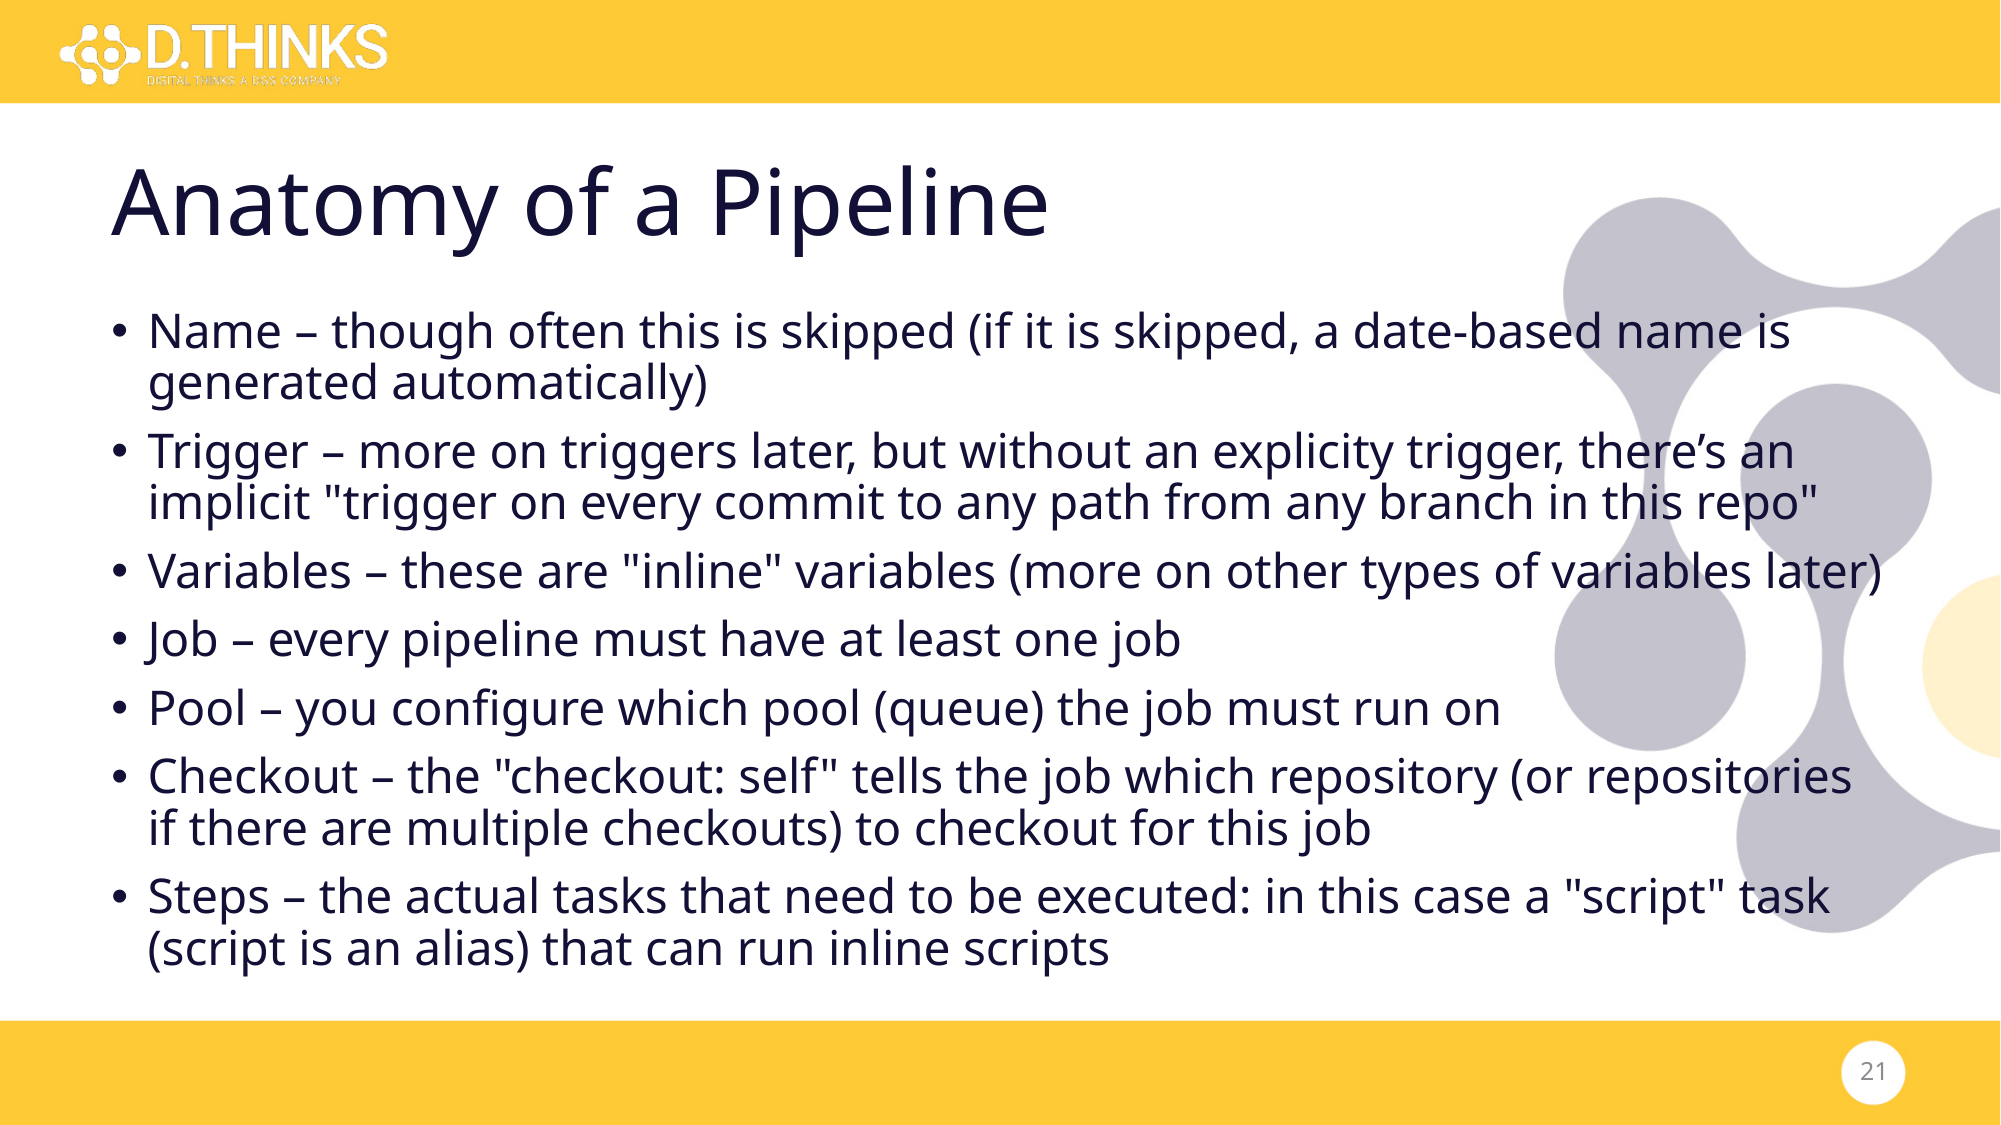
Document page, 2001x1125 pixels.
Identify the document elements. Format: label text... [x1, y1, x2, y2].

picture [0, 0, 2001, 1125]
slide_number 21 [1408, 1042, 1904, 1103]
title Anatomy of a Pipeline [96, 134, 1904, 278]
list Name – though often this is skipped (if it is skipped, a date-based name is generated automatically) Trigger – more on triggers later, but without an explicity trigger, there’s an implicit "trigger on every commit to any path from any branch in this repo" Variables – these are "inline" variables (more on other types of variables later) Job – every pipeline must have at least one job Pool – you configure which pool (queue) the job must run on Checkout – the "checkout: self" tells the job which repository (or repositories if there are multiple checkouts) to checkout for this job Steps – the actual tasks that need to be executed: in this case a "script" task (script is an alias) that can run inline scripts [96, 299, 1904, 991]
